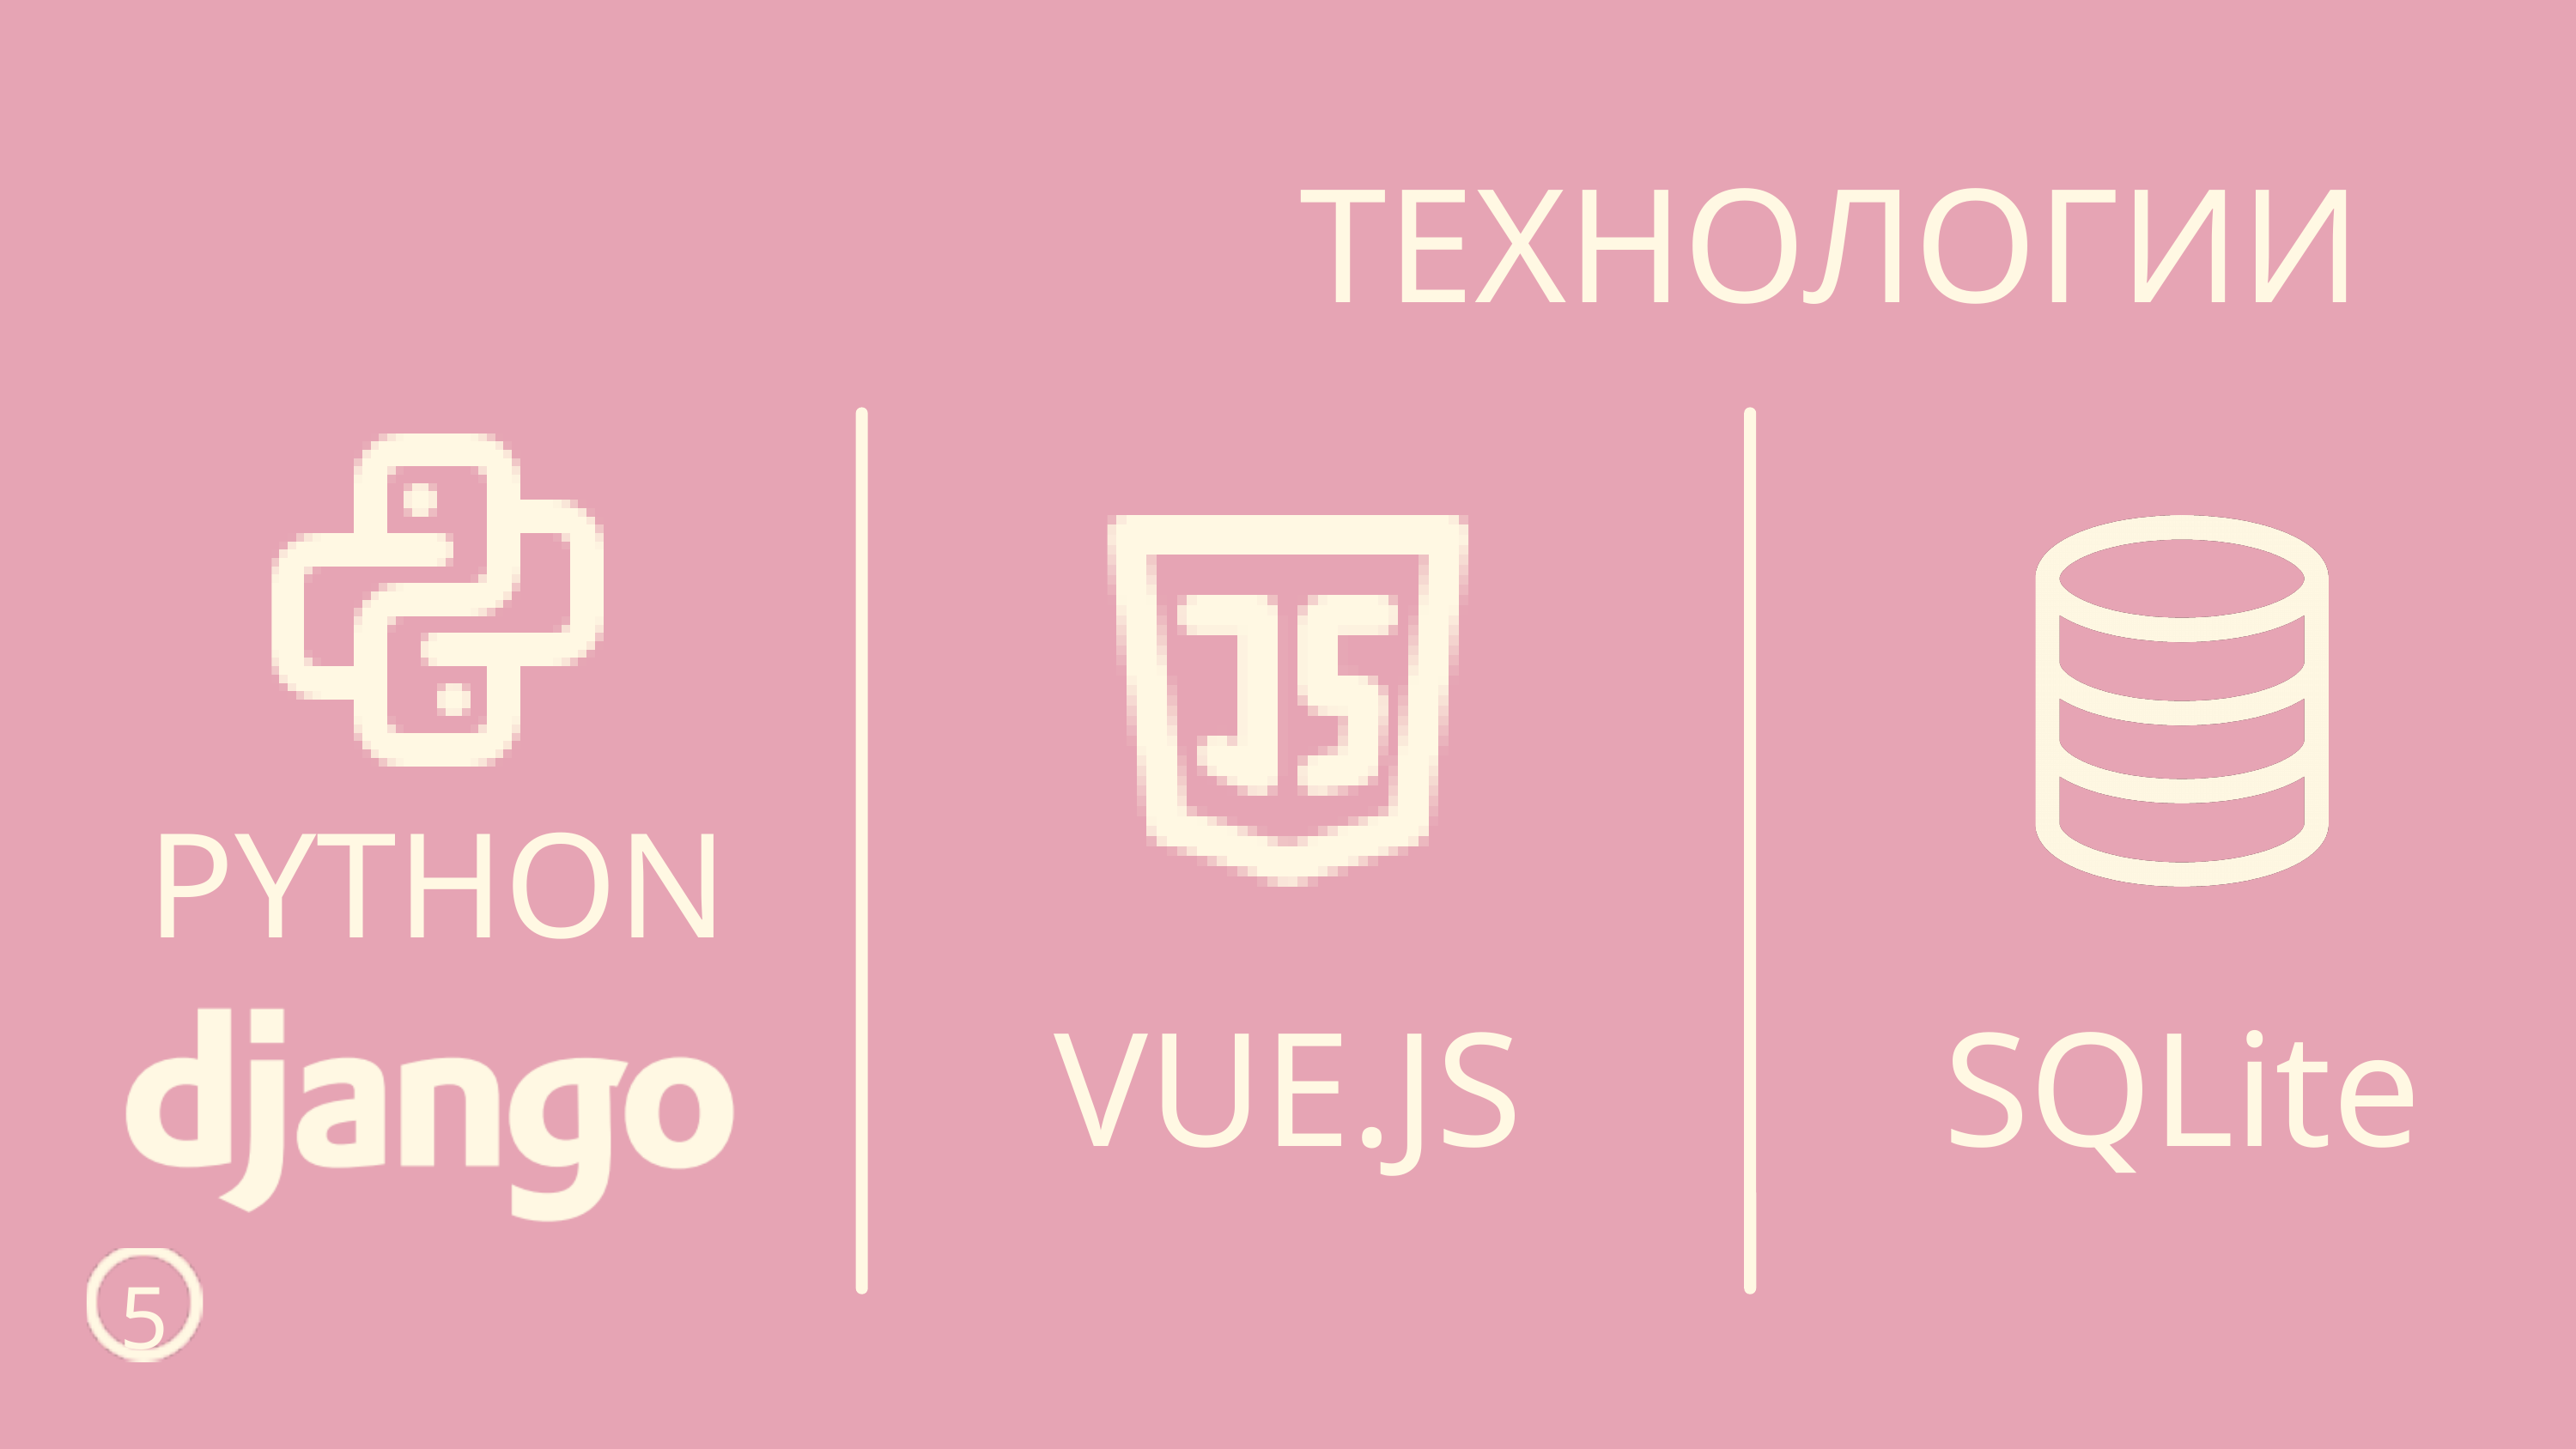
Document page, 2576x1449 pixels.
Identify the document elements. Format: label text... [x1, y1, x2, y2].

text_box PYTHON [0, 792, 1038, 967]
text_box [2035, 515, 2329, 887]
text_box [1107, 515, 1469, 887]
text_box ТЕХНОЛОГИИ [1230, 144, 2432, 334]
text_box VUE.JS [830, 988, 1582, 1178]
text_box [86, 1255, 204, 1362]
picture [53, 939, 827, 1248]
text_box SQLite [1582, 988, 2576, 1178]
text_box [271, 433, 604, 767]
